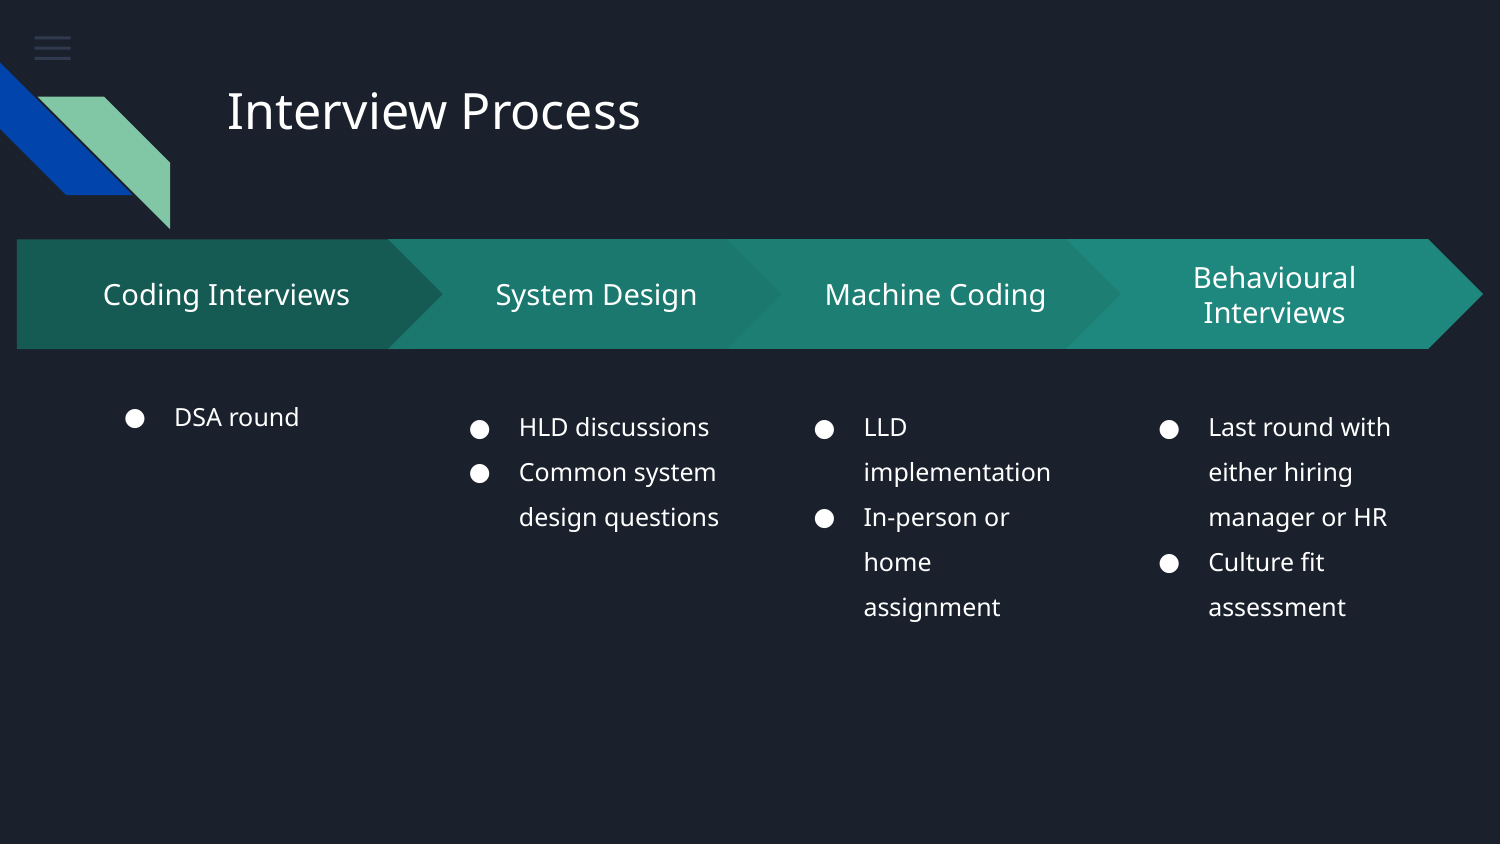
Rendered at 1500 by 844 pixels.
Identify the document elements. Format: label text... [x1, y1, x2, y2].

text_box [726, 239, 1063, 811]
title Interview Process [212, 64, 1368, 215]
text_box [1065, 239, 1484, 811]
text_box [16, 239, 385, 811]
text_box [387, 239, 724, 811]
